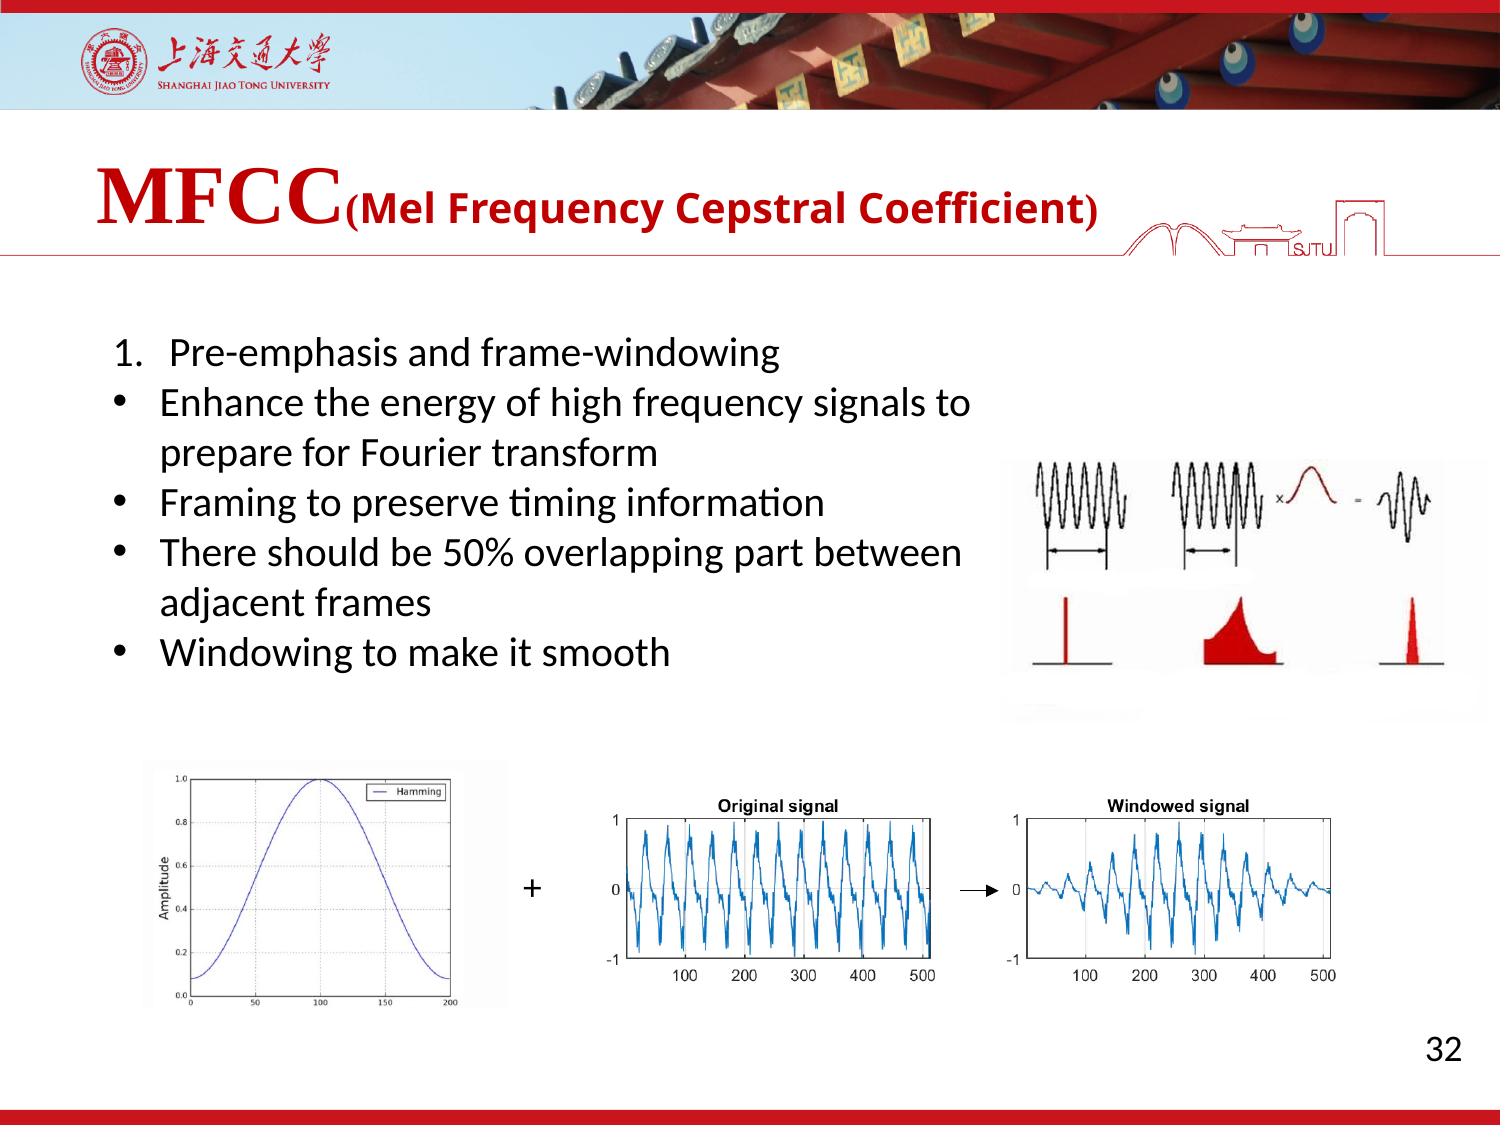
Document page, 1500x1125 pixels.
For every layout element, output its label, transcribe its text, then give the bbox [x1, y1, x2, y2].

text_box Pre-emphasis and frame-windowing Enhance the energy of high frequency signals to prepare for Fourier transform Framing to preserve timing information There should be 50% overlapping part between adjacent frames Windowing to make it smooth [98, 317, 1026, 683]
title MFCC(Mel Frequency Cepstral Coefficient) [81, 149, 1455, 244]
picture [0, 0, 1500, 110]
picture [998, 459, 1488, 723]
picture [142, 759, 1418, 1008]
picture [0, 200, 1500, 256]
text_box 32 [1409, 1016, 1500, 1077]
